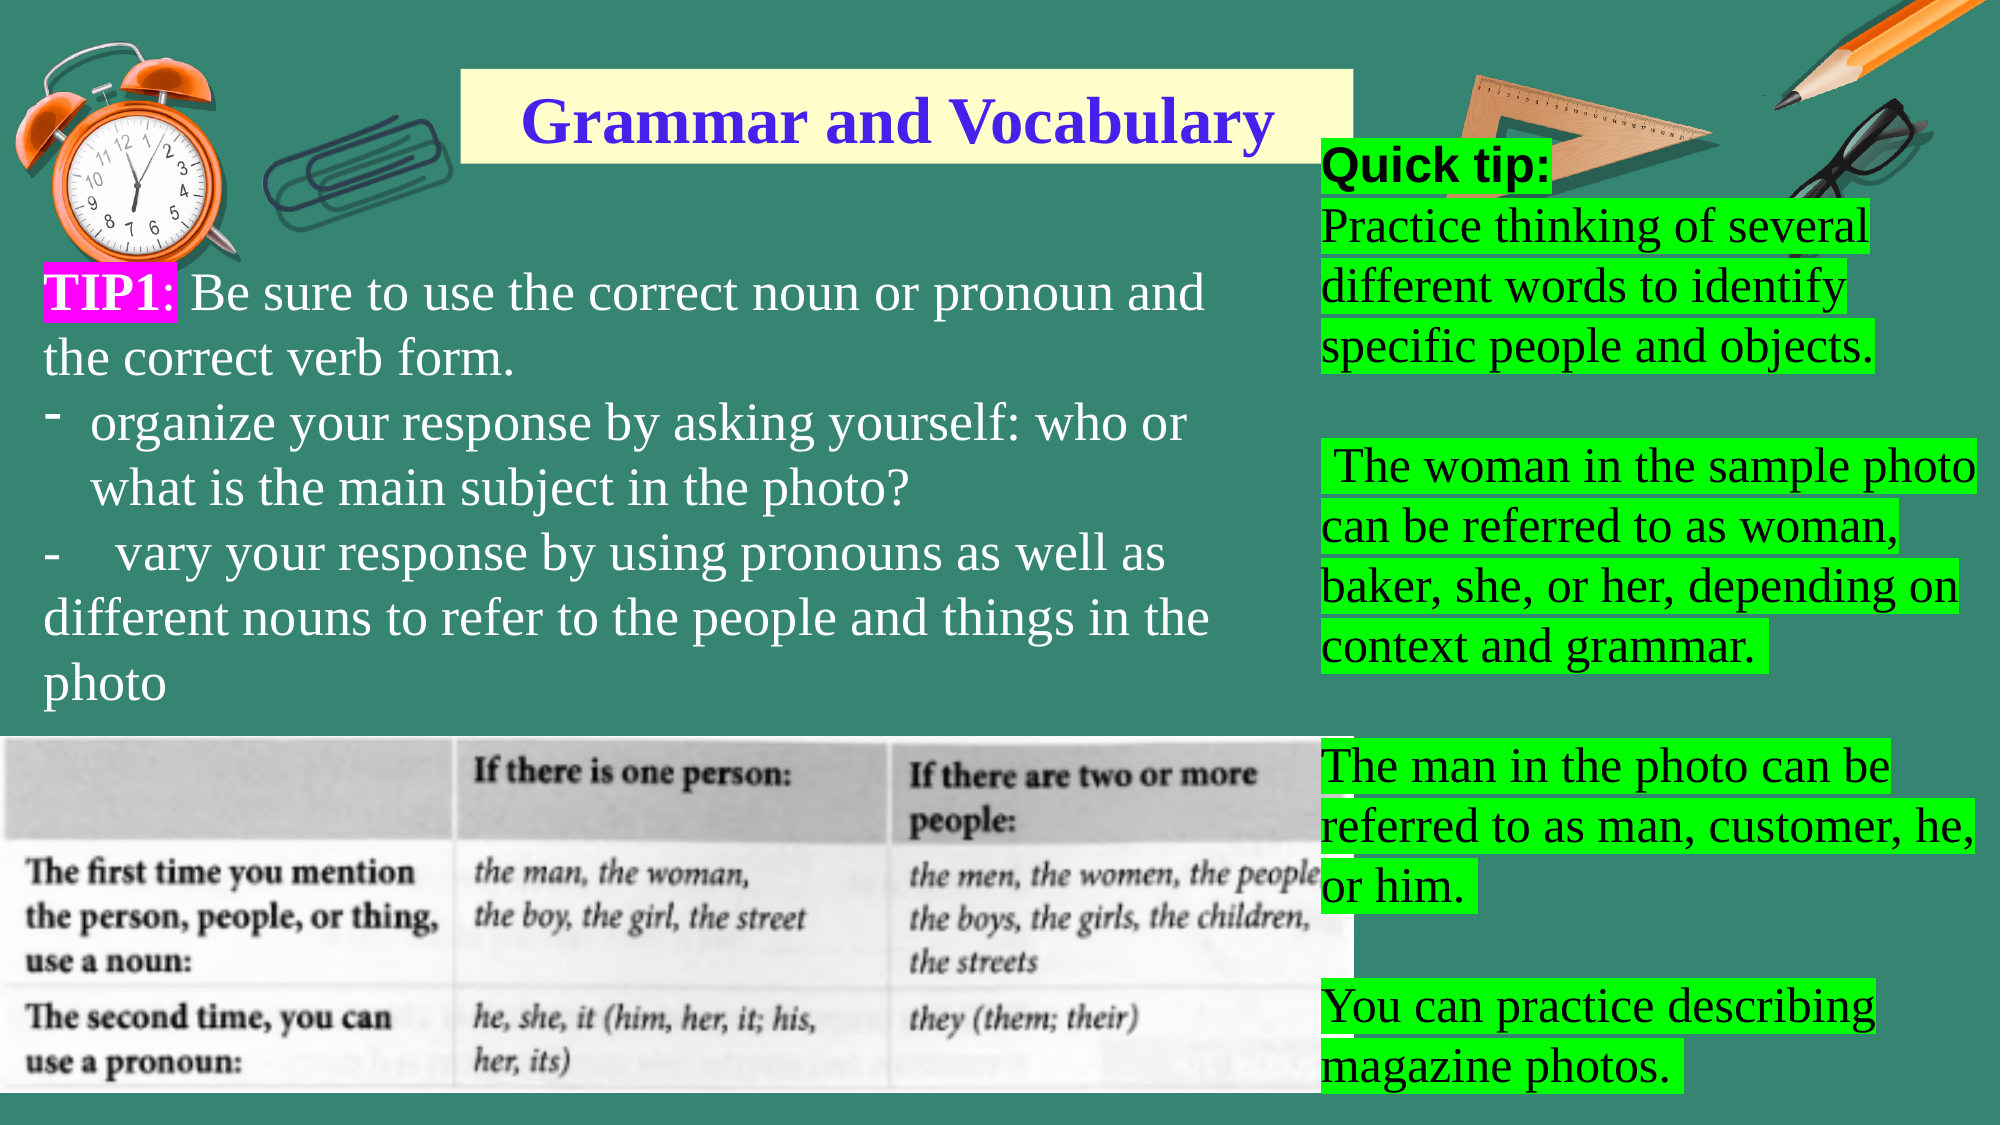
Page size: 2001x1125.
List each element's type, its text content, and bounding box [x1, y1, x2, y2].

text_box TIP1: Be sure to use the correct noun or pronoun and the correct verb form. organize your response by asking yourself: who or what is the main subject in the photo? - vary your response by using pronouns as well as different nouns to refer to the people and things in the photo [29, 249, 1288, 736]
picture [1761, 0, 2000, 286]
picture [0, 30, 465, 315]
text_box Grammar and Vocabulary [460, 68, 1354, 164]
picture [1429, 69, 1724, 250]
text_box Quick tip: Practice thinking of several different words to identify specific people and objects. The woman in the sample photo can be referred to as woman, baker, she, or her, depending on context and grammar. The man in the photo can be referred to as man, customer, he, or him. You can practice describing magazine photos. [1306, 125, 2000, 1101]
picture [0, 736, 1354, 1093]
